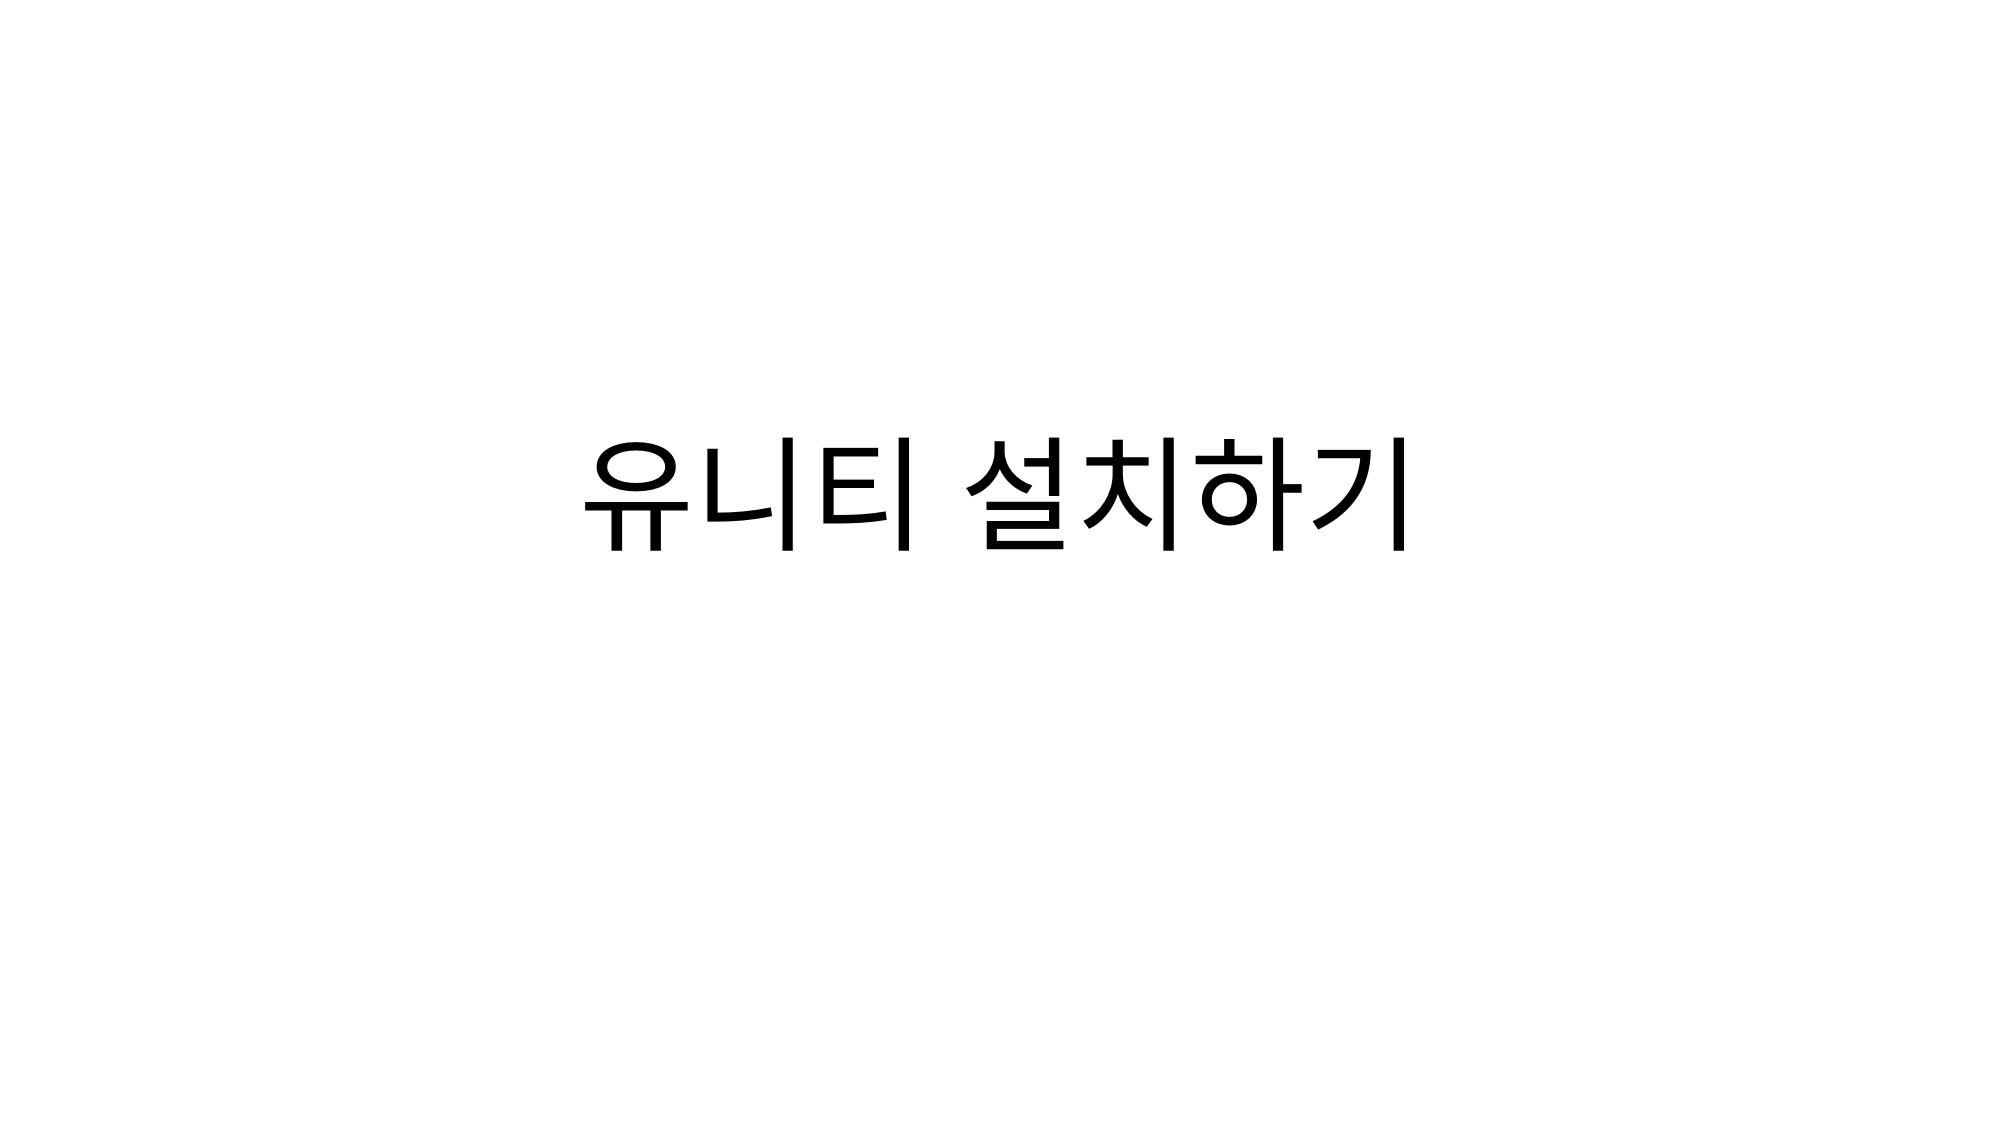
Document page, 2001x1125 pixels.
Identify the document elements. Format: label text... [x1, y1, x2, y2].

title 유니티 설치하기 [249, 184, 1750, 576]
